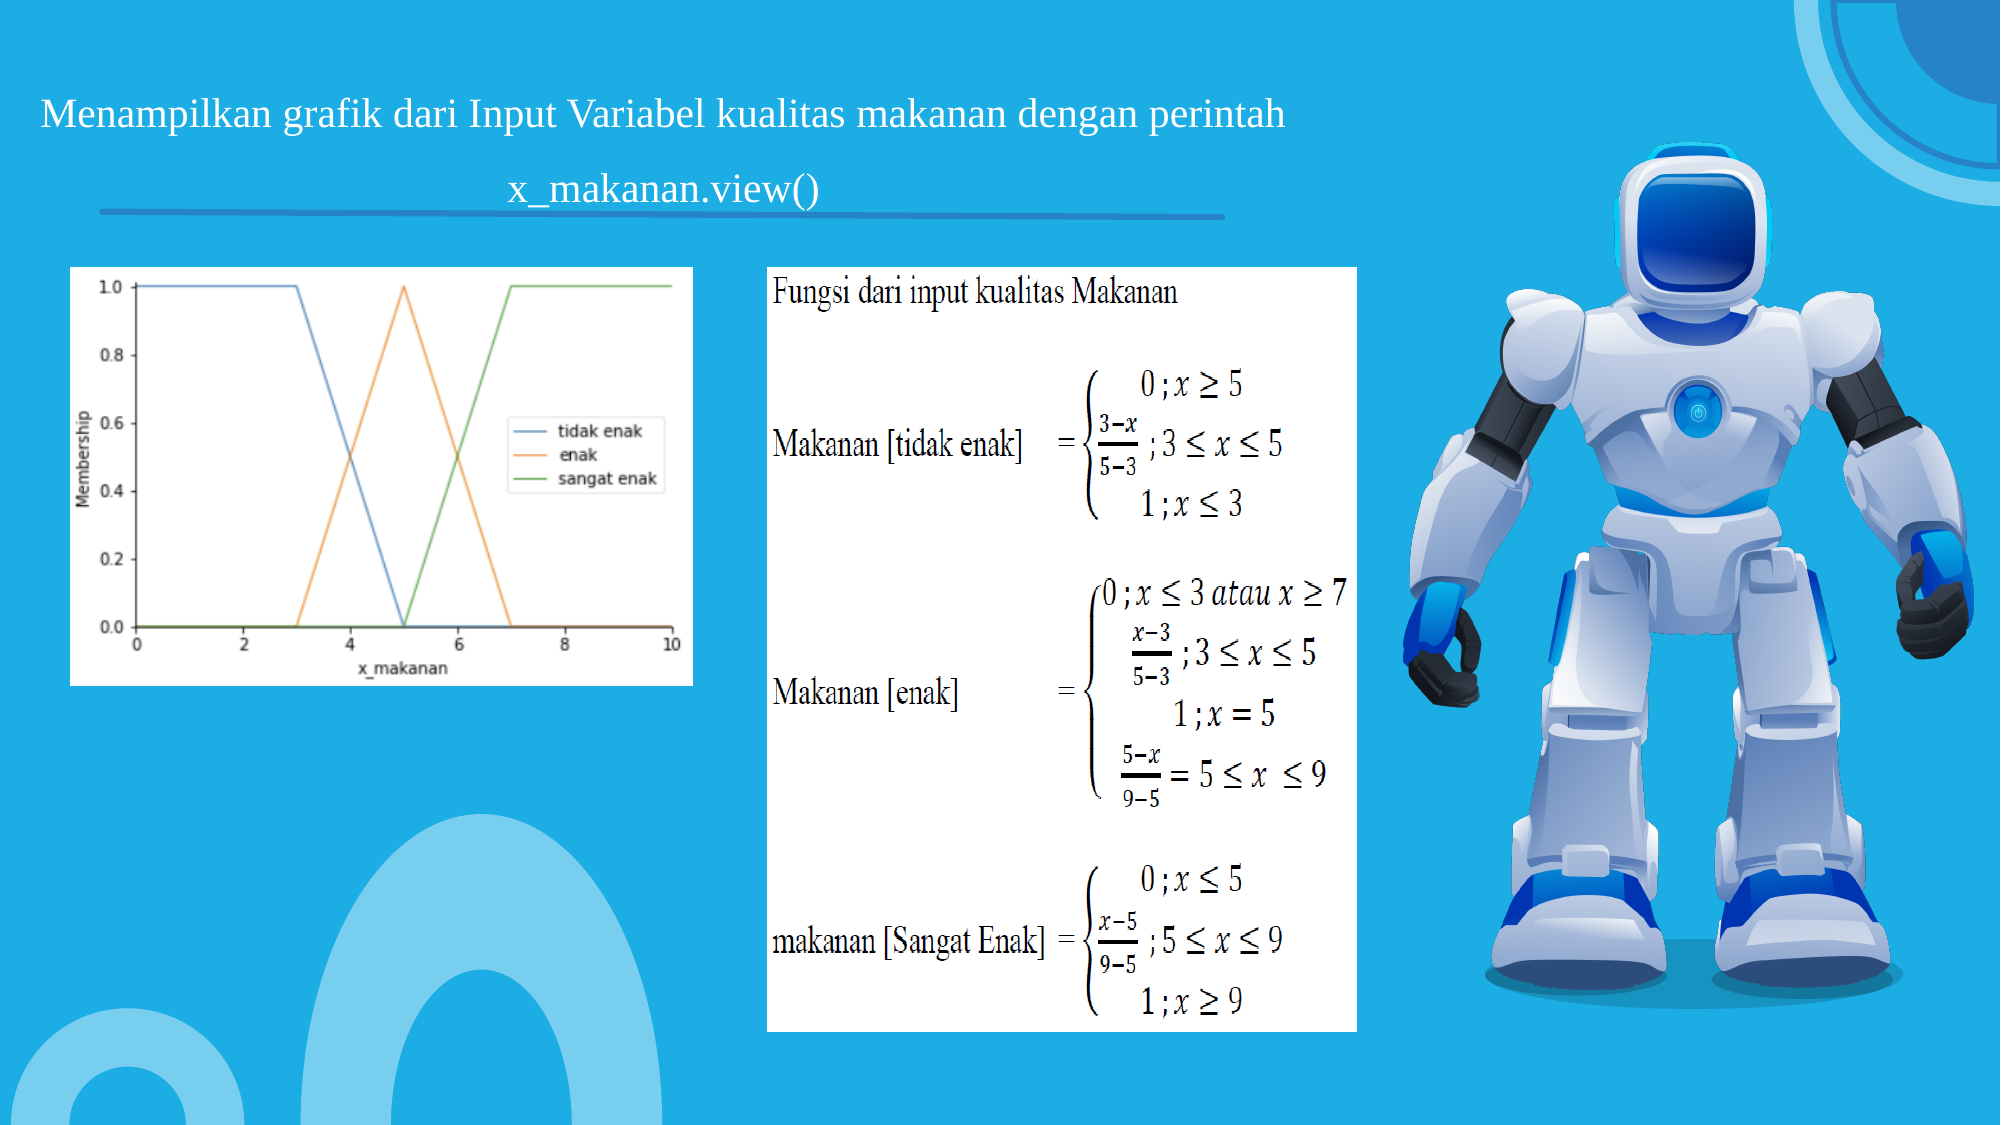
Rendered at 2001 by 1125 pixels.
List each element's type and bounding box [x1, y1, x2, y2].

text_box [299, 1054, 403, 1125]
text_box [1793, 0, 2000, 207]
picture [766, 267, 1357, 1033]
text_box [10, 52, 1404, 1047]
text_box [9, 1054, 246, 1125]
text_box [560, 1054, 664, 1125]
picture [69, 267, 693, 686]
text_box [101, 211, 1223, 218]
picture [1404, 142, 1975, 1009]
